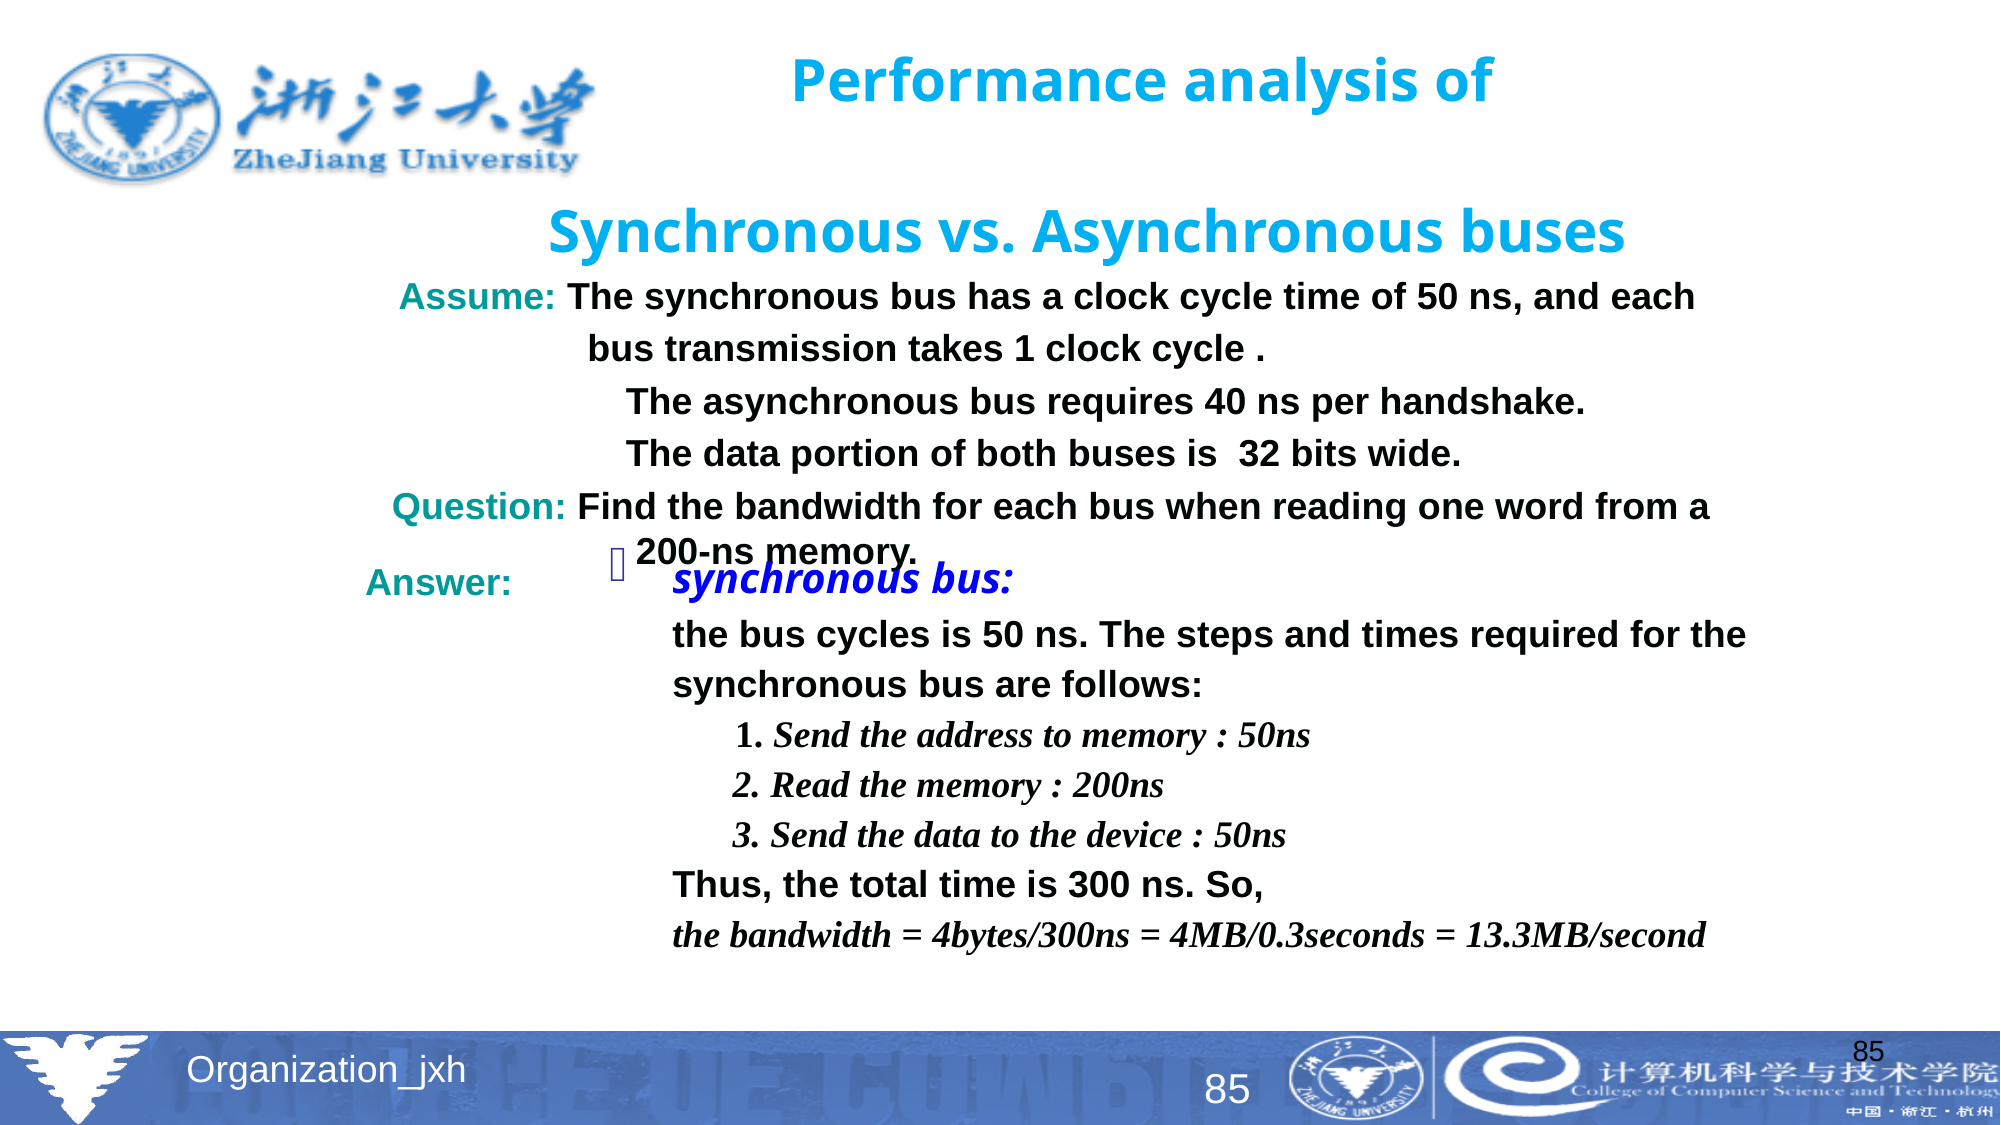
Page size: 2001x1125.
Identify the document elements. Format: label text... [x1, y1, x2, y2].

list Performance analysis of Synchronous vs. Asynchronous buses Assume: The synchronous bus has a clock cycle time of 50 ns, and each bus transmission takes 1 clock cycle . The asynchronous bus requires 40 ns per handshake. The data portion of both buses is 32 bits wide. Question: Find the bandwidth for each bus when reading one word from a 200-ns memory. [320, 34, 1751, 591]
picture [0, 1031, 2000, 1125]
slide_number 85 [1433, 1024, 1901, 1103]
text_box synchronous bus: the bus cycles is 50 ns. The steps and times required for the synchronous bus are follows: 1. Send the address to memory : 50ns 2. Read the memory : 200ns 3. Send the data to the device : 50ns Thus, the total time is 300 ns. So, the bandwidth = 4bytes/300ns = 4MB/0.3seconds = 13.3MB/second [519, 527, 1796, 1012]
text_box Answer: [350, 550, 528, 611]
picture [31, 46, 320, 188]
